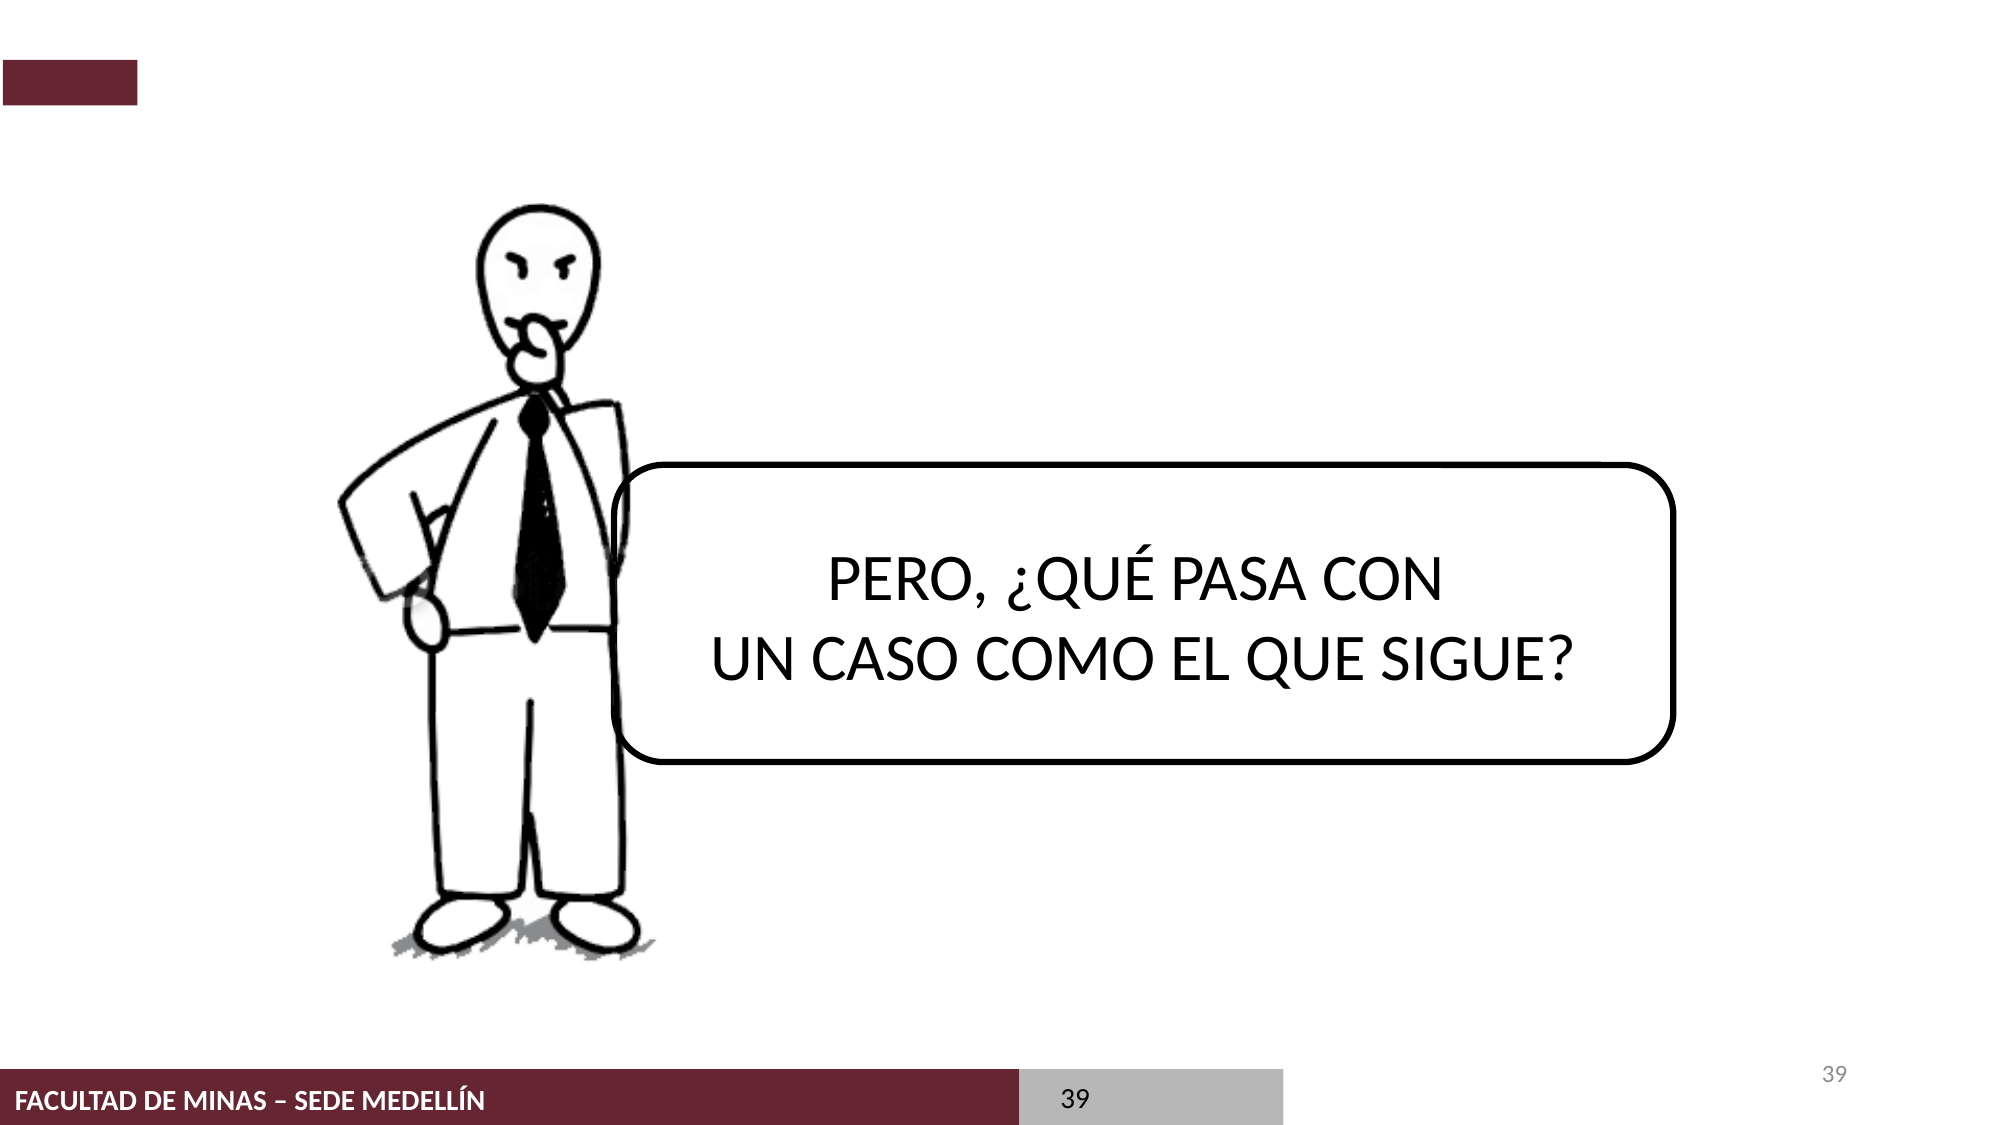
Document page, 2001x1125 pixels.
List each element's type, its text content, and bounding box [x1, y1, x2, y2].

slide_number 39 [1412, 1042, 1863, 1103]
picture [336, 203, 658, 963]
text_box Pero, ¿qué pasa con un caso como el que sigue? [658, 463, 1675, 764]
